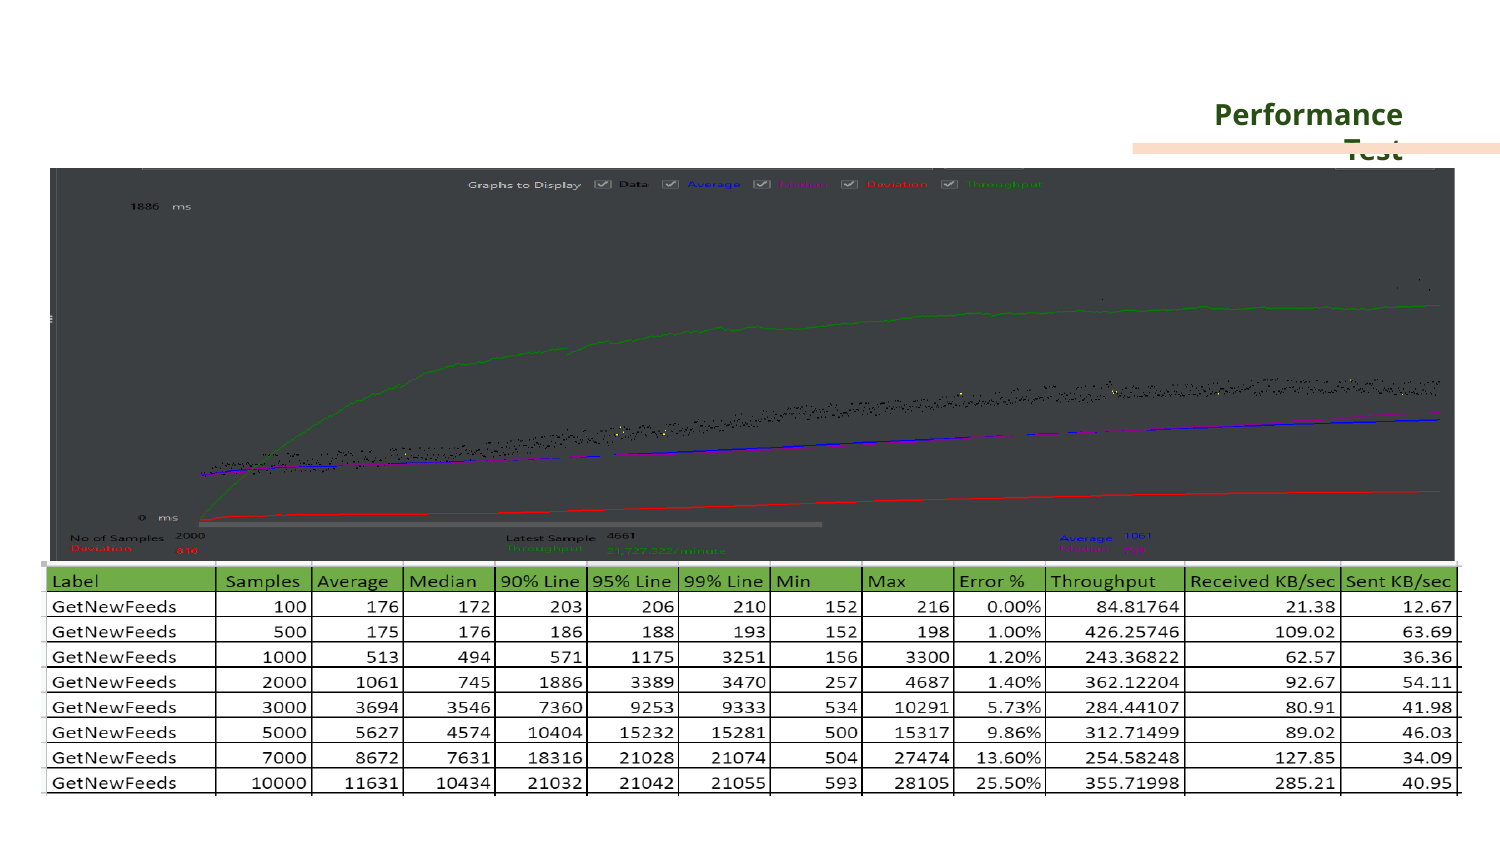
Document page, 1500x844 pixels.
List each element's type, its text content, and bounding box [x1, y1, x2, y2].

title Performance Test [1132, 81, 1419, 142]
text_box [1132, 142, 1500, 154]
picture [41, 168, 1462, 797]
